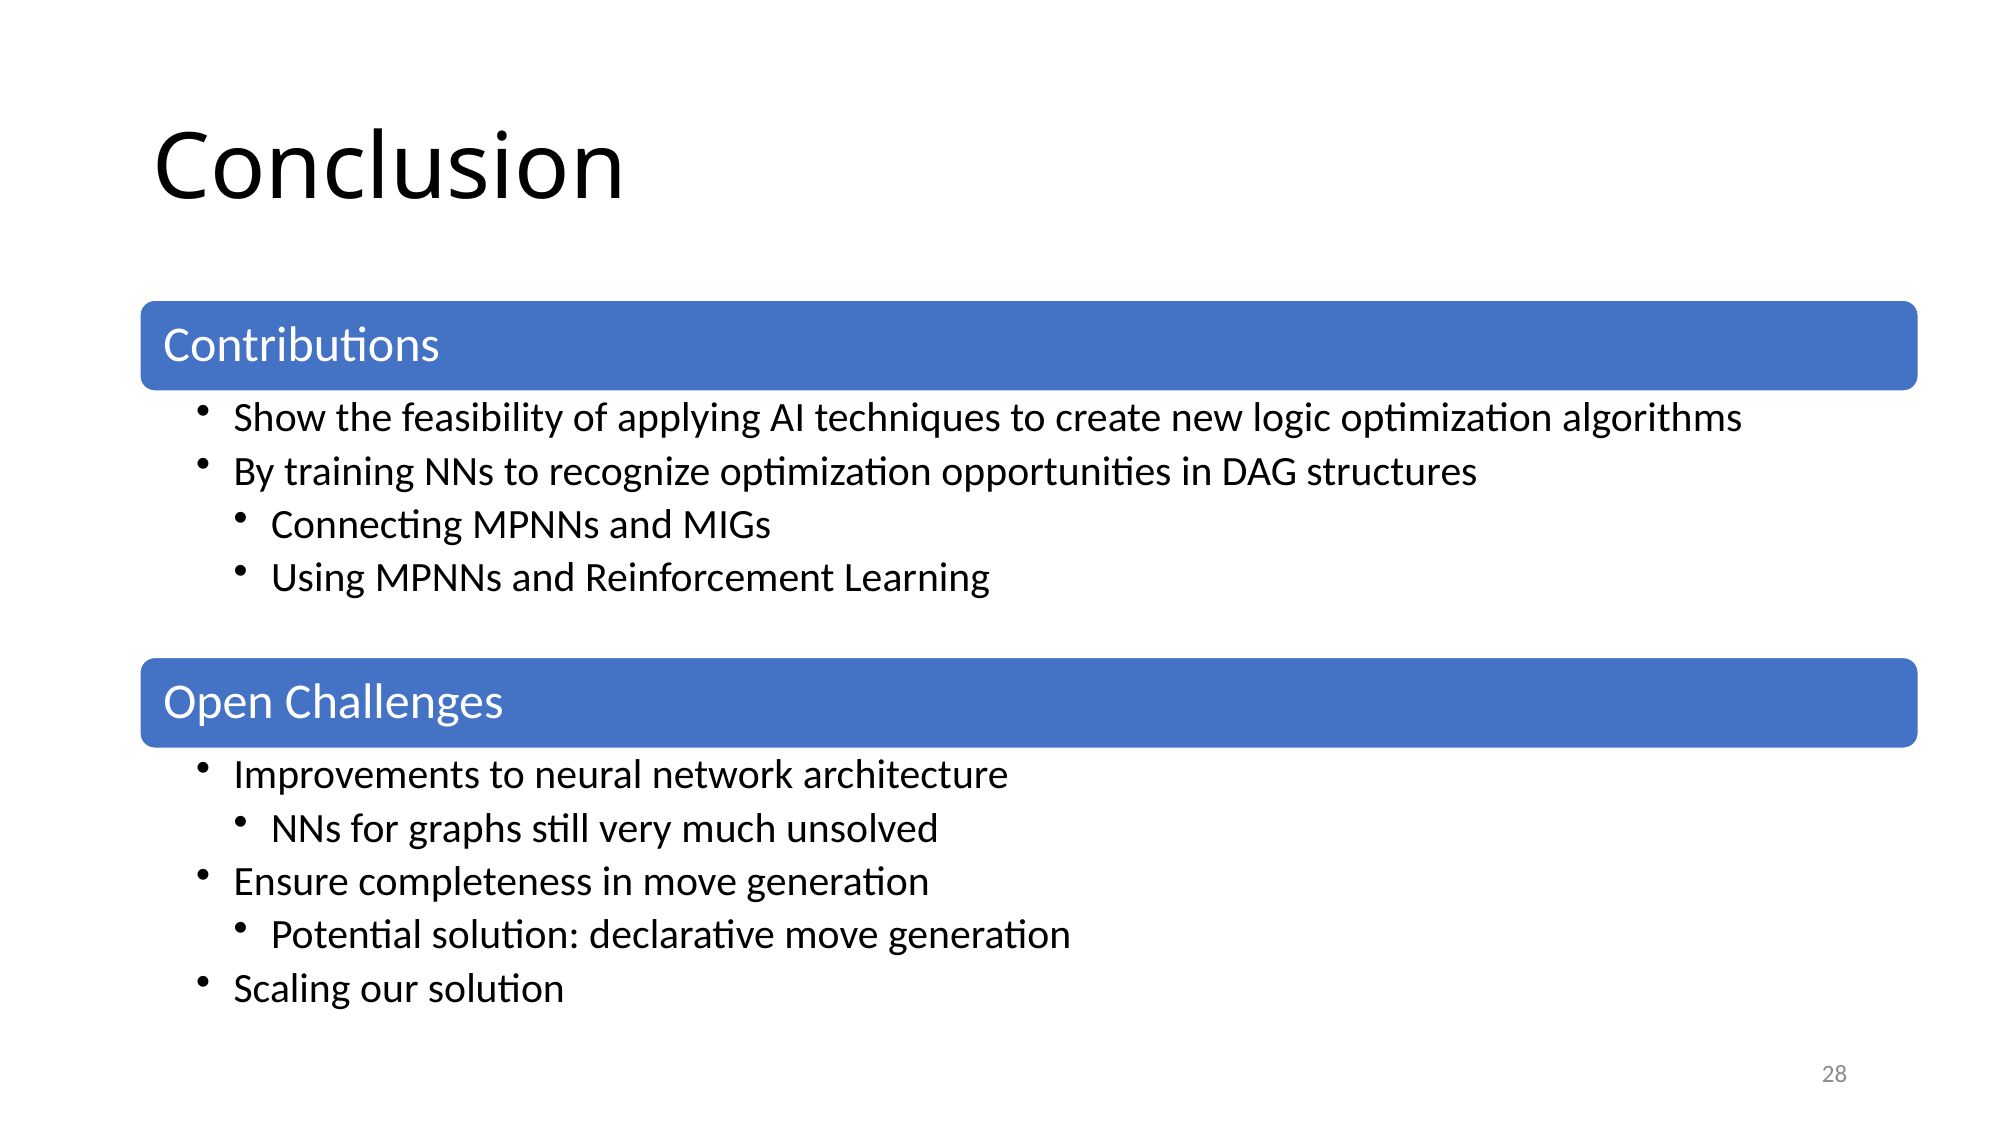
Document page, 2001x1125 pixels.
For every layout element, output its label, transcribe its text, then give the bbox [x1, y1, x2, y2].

title Conclusion [137, 59, 1863, 278]
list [139, 299, 1919, 1125]
